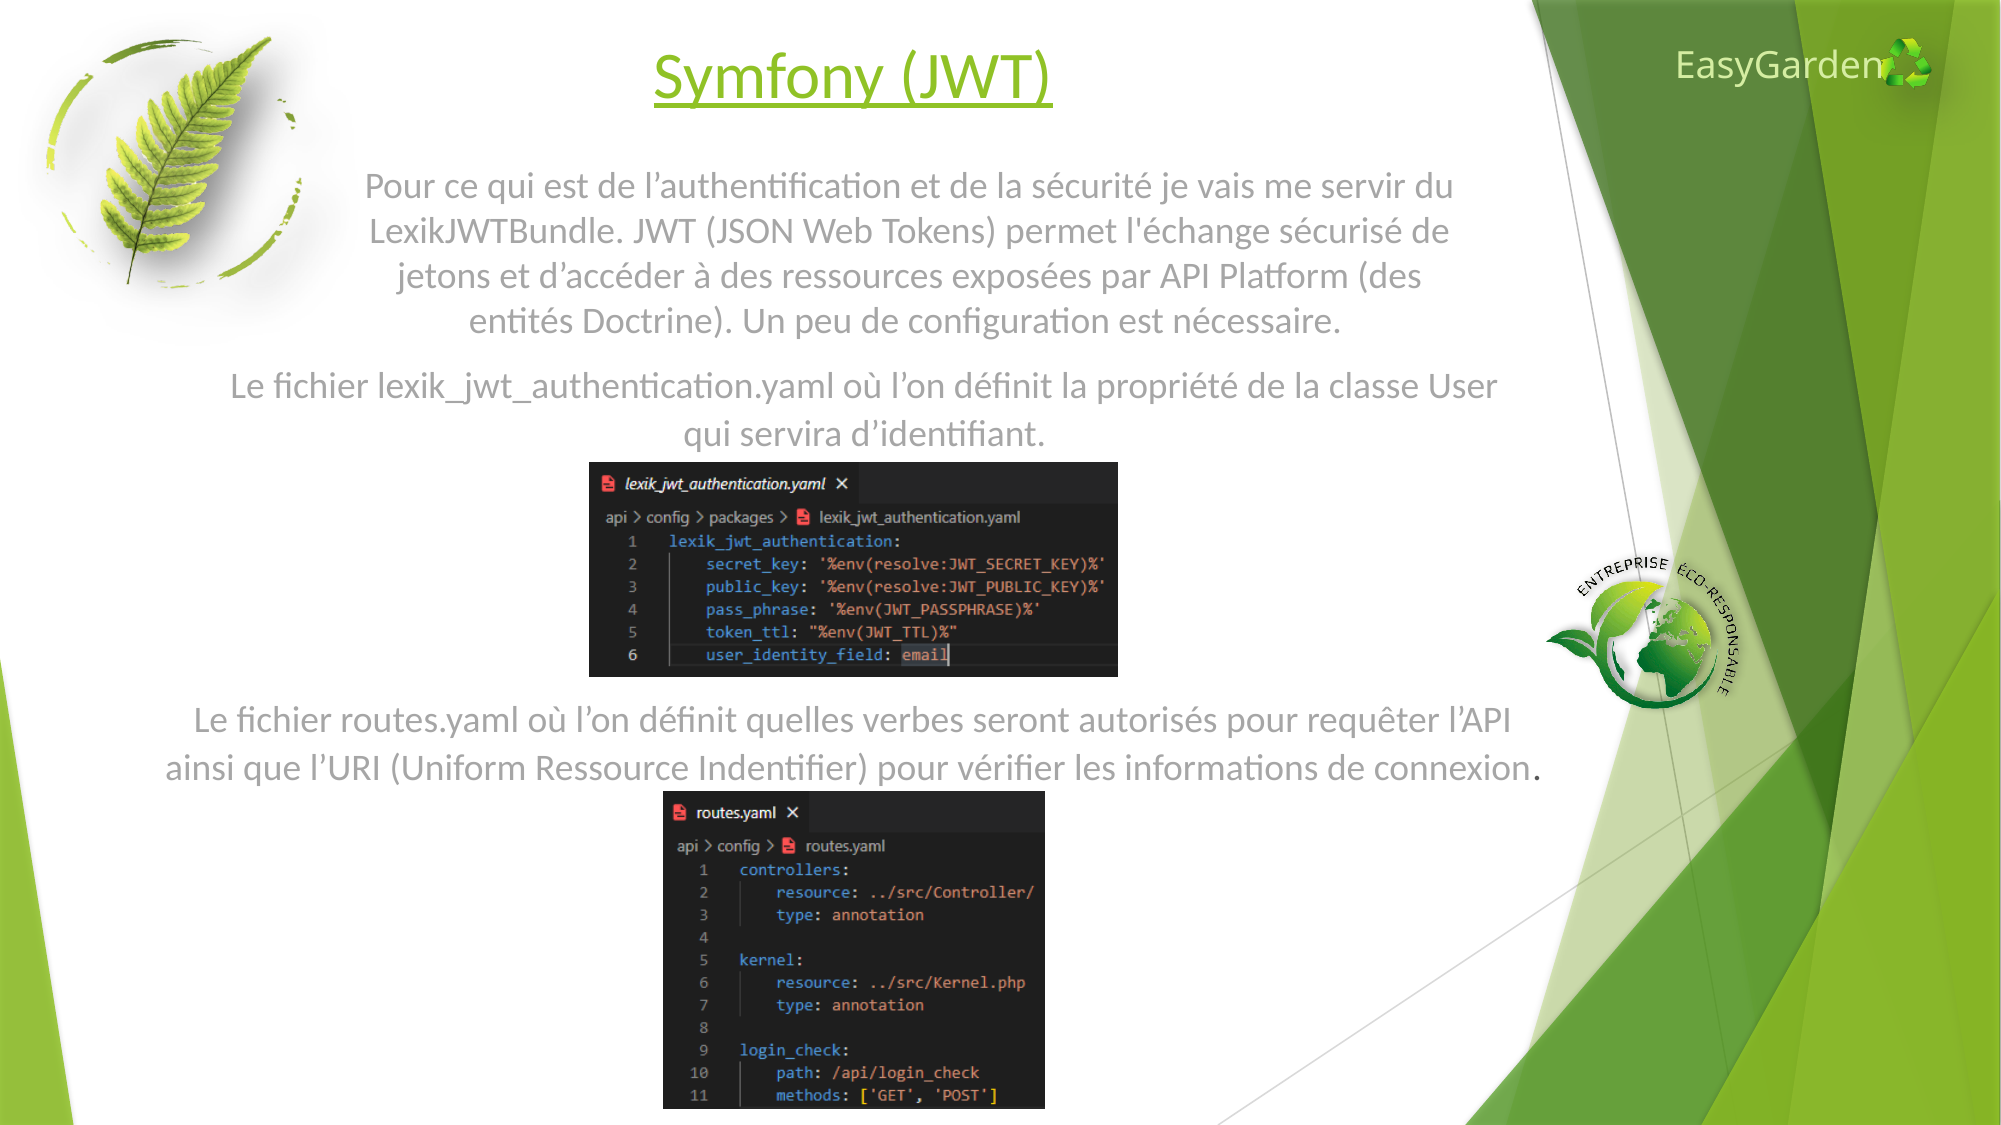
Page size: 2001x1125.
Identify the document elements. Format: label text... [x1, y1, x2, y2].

picture [589, 462, 1118, 678]
text_box Le fichier lexik_jwt_authentication.yaml où l’on définit la propriété de la classe User qui servira d’identifiant. [195, 350, 1535, 462]
picture [1545, 557, 1739, 710]
picture [34, 29, 314, 301]
text_box Pour ce qui est de l’authentification et de la sécurité je vais me servir du LexikJWTBundle. JWT (JSON Web Tokens) permet l'échange sécurisé de jetons et d’accéder à des ressources exposées par API Platform (des entités Doctrine). Un peu de configuration est nécessaire. [336, 153, 1485, 349]
text_box Symfony (JWT) [638, 24, 1069, 120]
text_box EasyGarden [1660, 33, 1900, 94]
picture [662, 790, 1045, 1110]
text_box Le fichier routes.yaml où l’on définit quelles verbes seront autorisés pour requêter l’API ainsi que l’URI (Uniform Ressource Indentifier) pour vérifier les informations de connexion. [147, 684, 1560, 796]
picture [1871, 36, 1940, 91]
